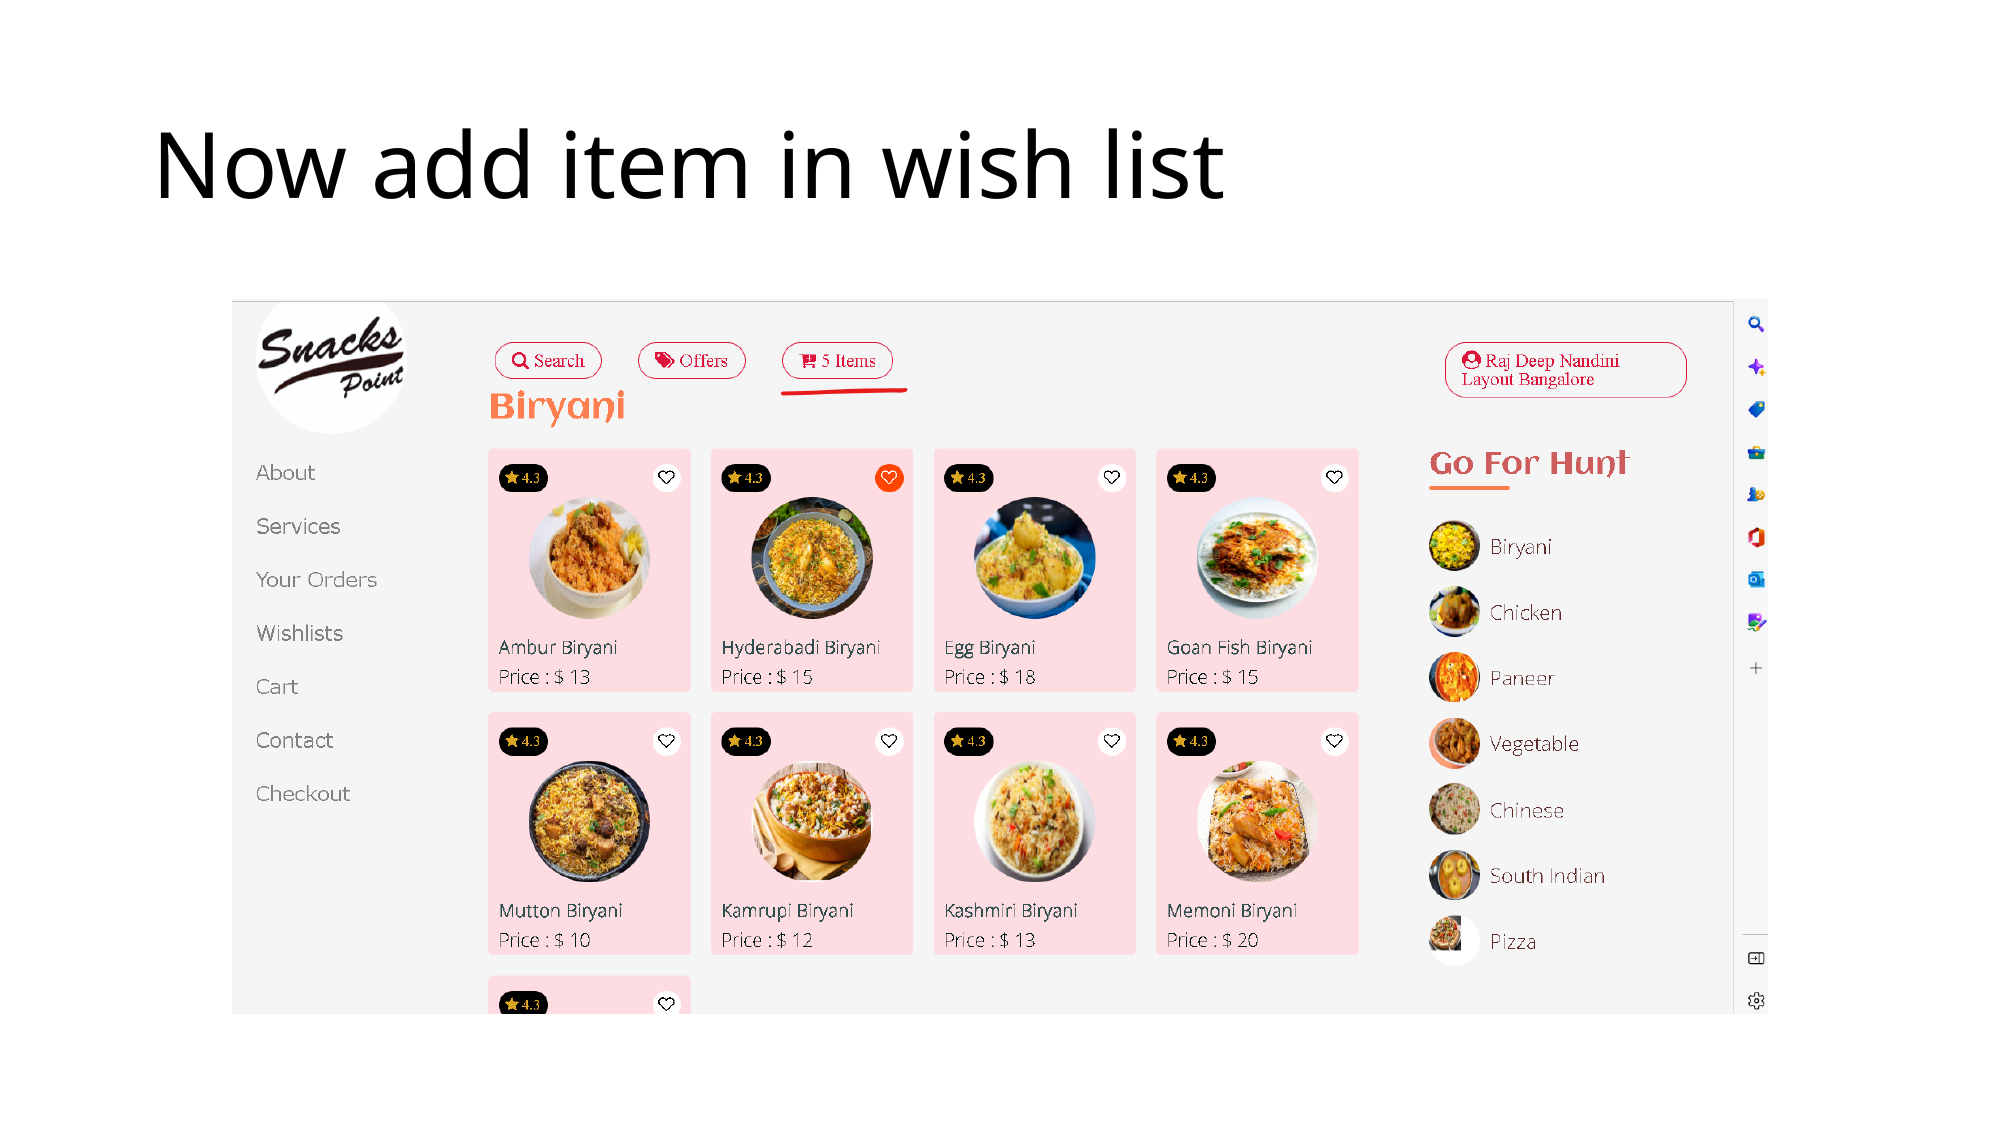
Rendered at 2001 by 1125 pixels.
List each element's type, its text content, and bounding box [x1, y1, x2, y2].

title Now add item in wish list [137, 59, 1863, 278]
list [232, 299, 1768, 1014]
